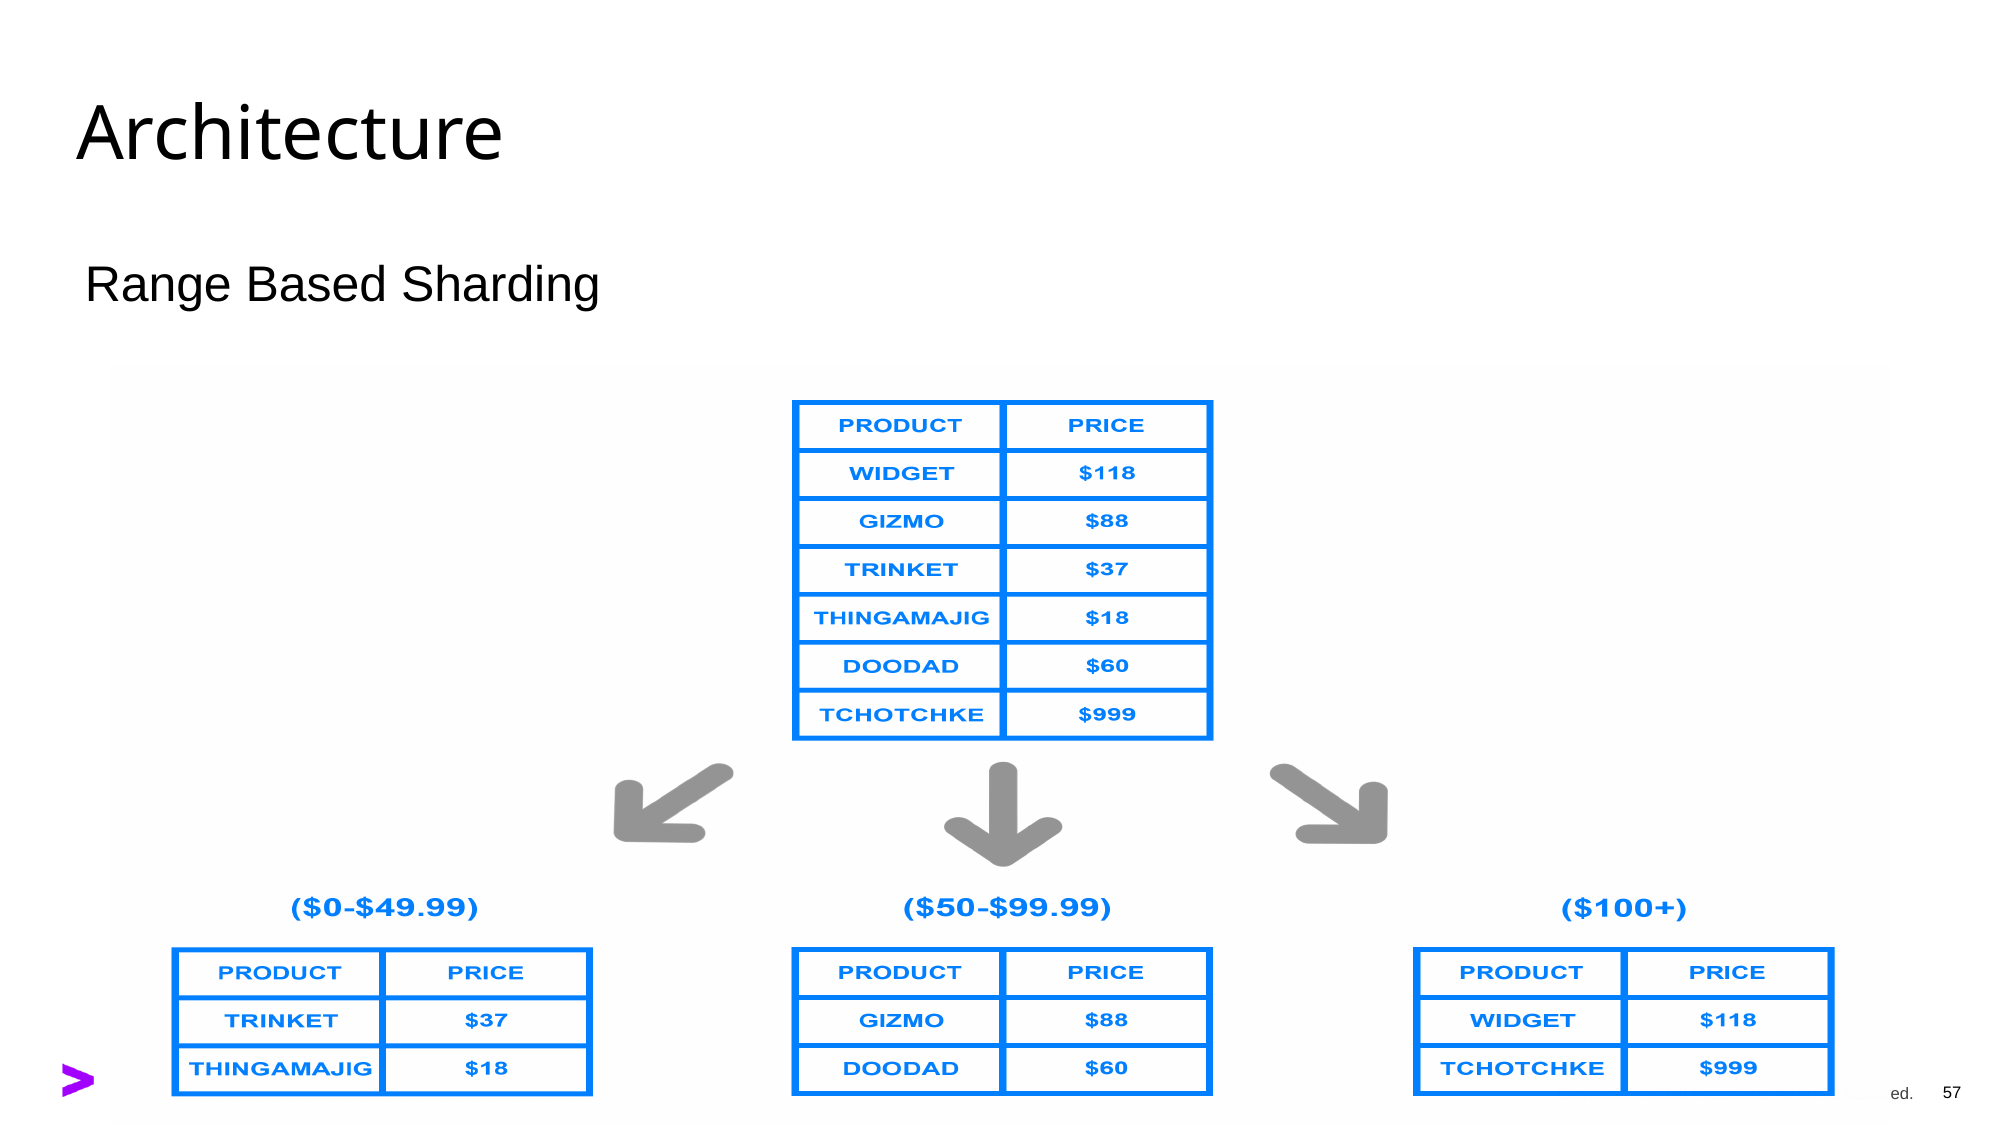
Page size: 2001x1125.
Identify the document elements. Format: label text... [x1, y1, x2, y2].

title Architecture [62, 56, 1938, 218]
picture [110, 365, 1890, 1125]
slide_number 57 [1921, 1075, 1984, 1110]
picture [62, 1063, 94, 1097]
list Range Based Sharding [70, 244, 1947, 1004]
